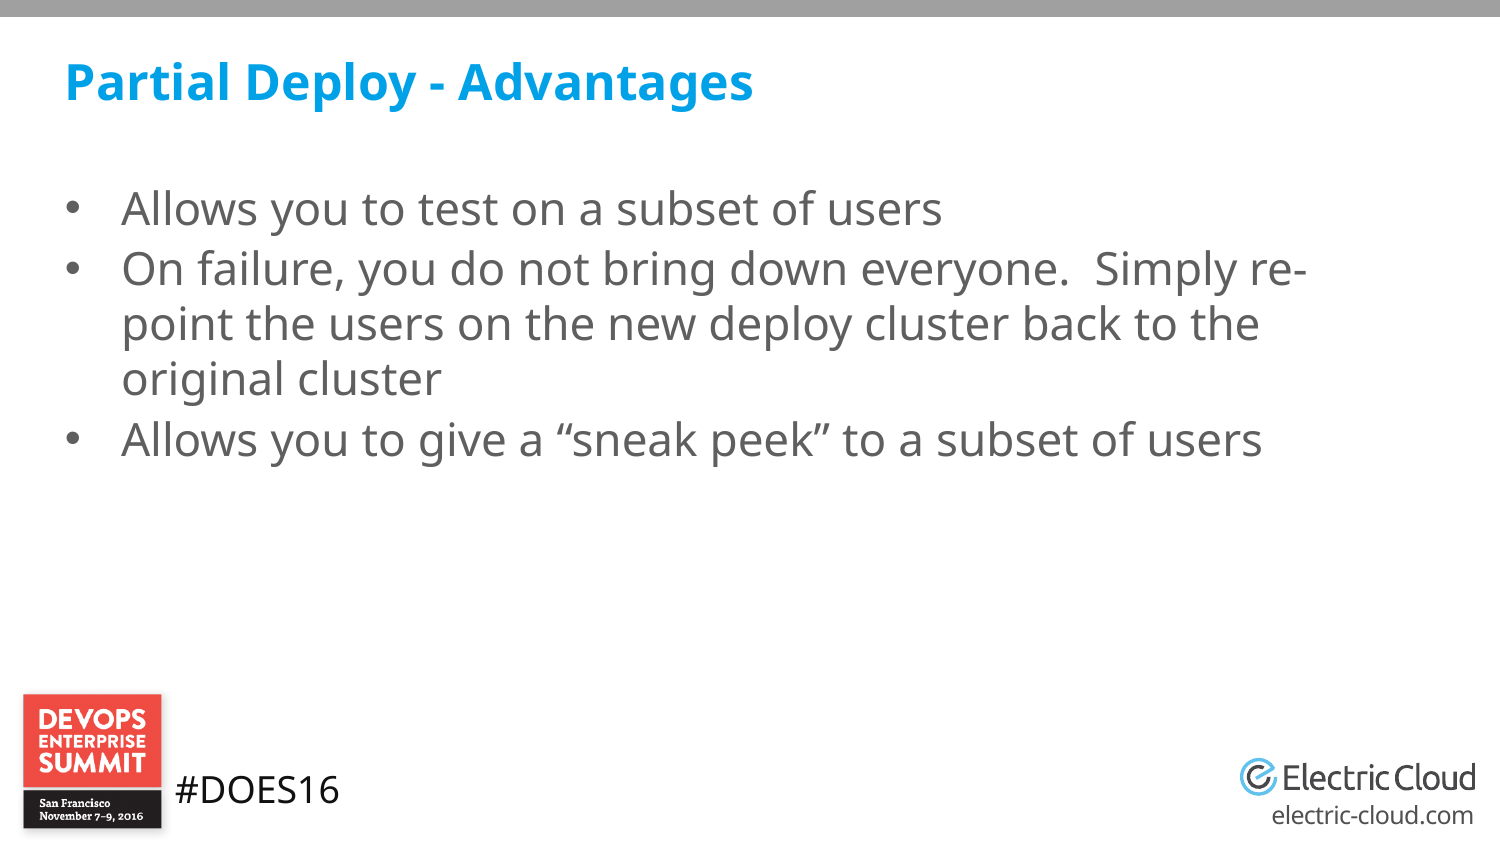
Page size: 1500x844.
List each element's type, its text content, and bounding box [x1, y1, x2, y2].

picture [21, 693, 163, 829]
list Allows you to test on a subset of users On failure, you do not bring down everyone. Simply re-point the users on the new deploy cluster back to the original cluster Allows you to give a “sneak peek” to a subset of users [50, 171, 1385, 713]
title Partial Deploy - Advantages [50, 42, 1385, 119]
